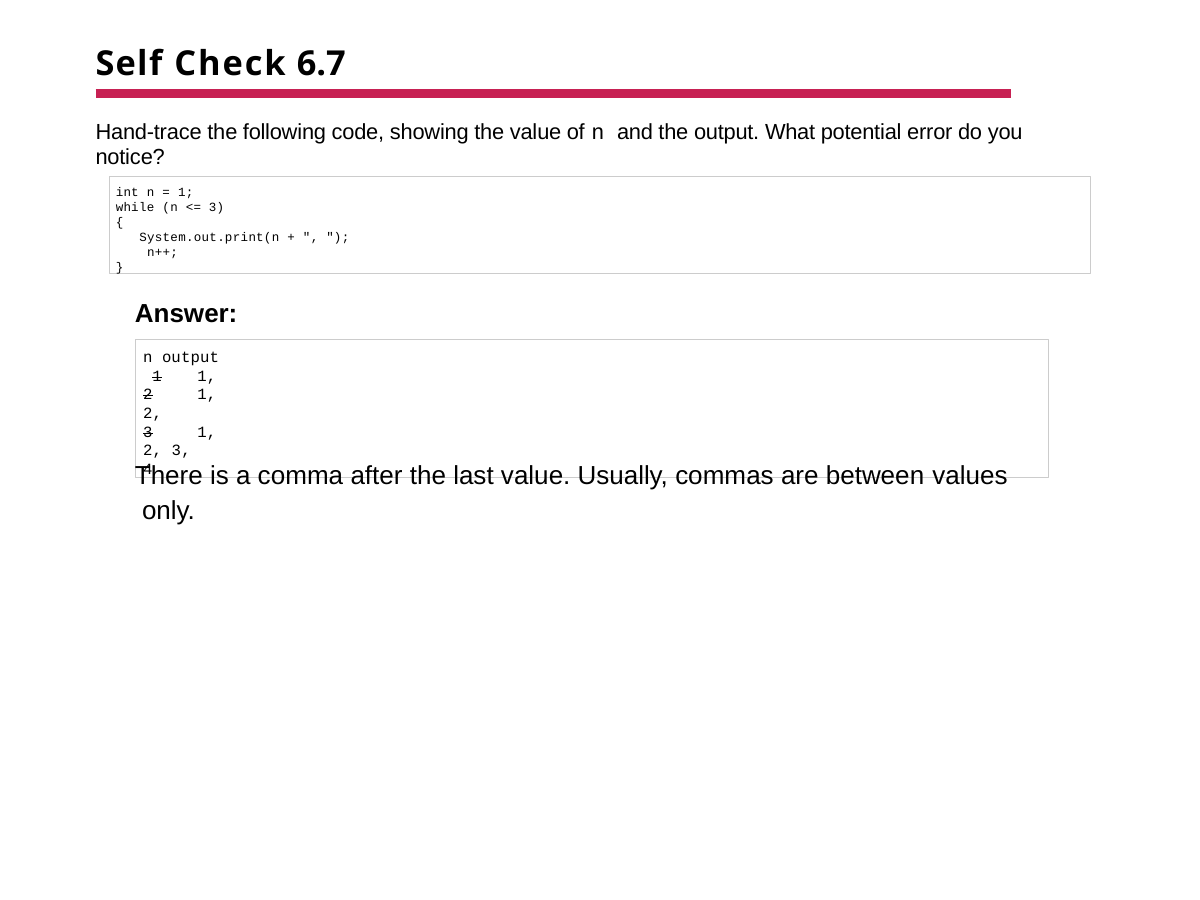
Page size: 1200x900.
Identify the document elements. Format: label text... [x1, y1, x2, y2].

text_box Hand-trace the following code, showing the value of n and the output. What potential error do you notice? [93, 117, 1034, 170]
text_box n output 1 1, 2 1, 2, 3 1, 2, 3, 4 [135, 339, 1049, 478]
title Self Check 6.7 [93, 40, 1107, 192]
text_box Answer: [132, 296, 240, 328]
text_box There is a comma after the last value. Usually, commas are between values only. [132, 453, 1013, 526]
text_box int n = 1; while (n <= 3) { System.out.print(n + ", "); n++; } [109, 176, 1091, 274]
